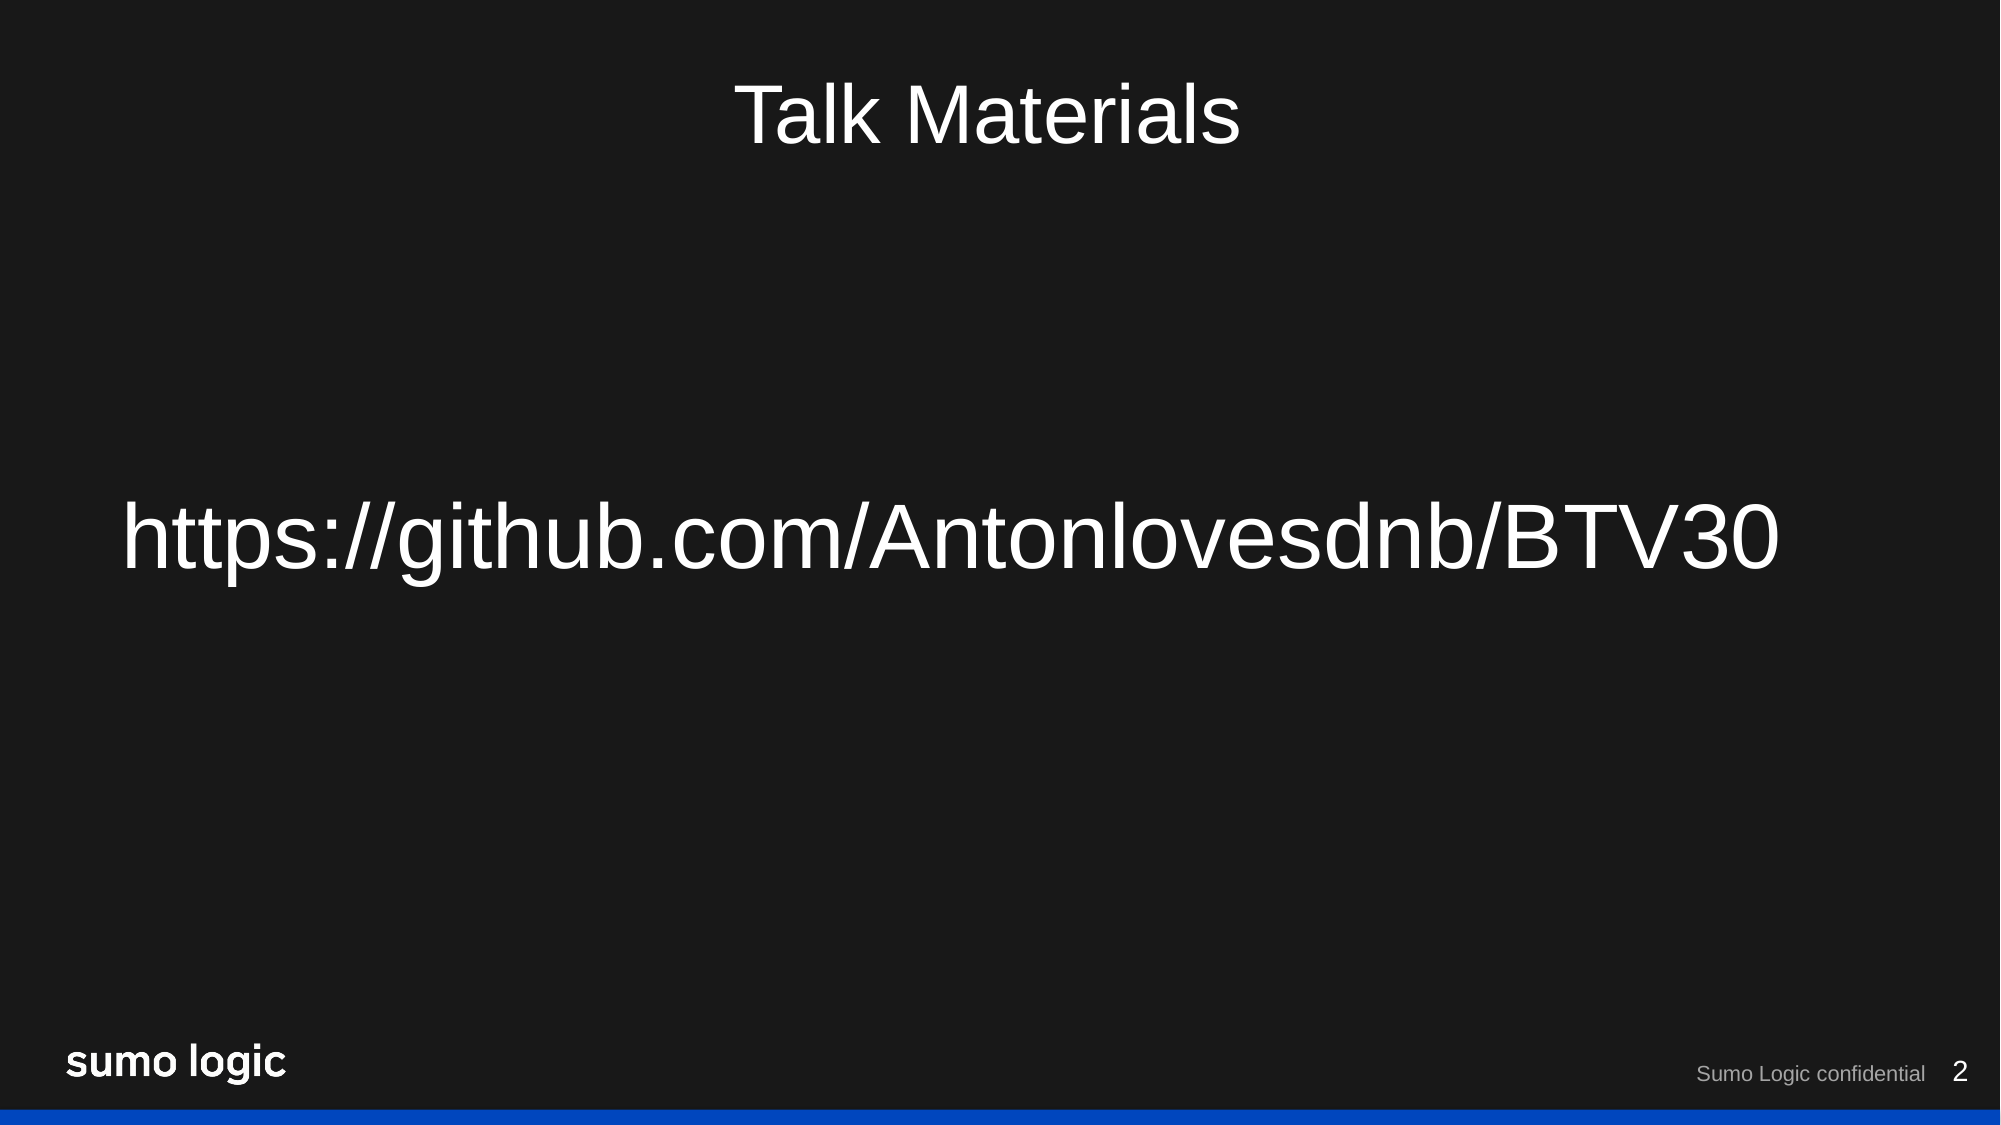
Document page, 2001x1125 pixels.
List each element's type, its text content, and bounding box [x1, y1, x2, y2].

title Talk Materials [68, 67, 1907, 172]
text_box https://github.com/Antonlovesdnb/BTV30 [106, 469, 1824, 594]
picture [66, 1043, 286, 1085]
